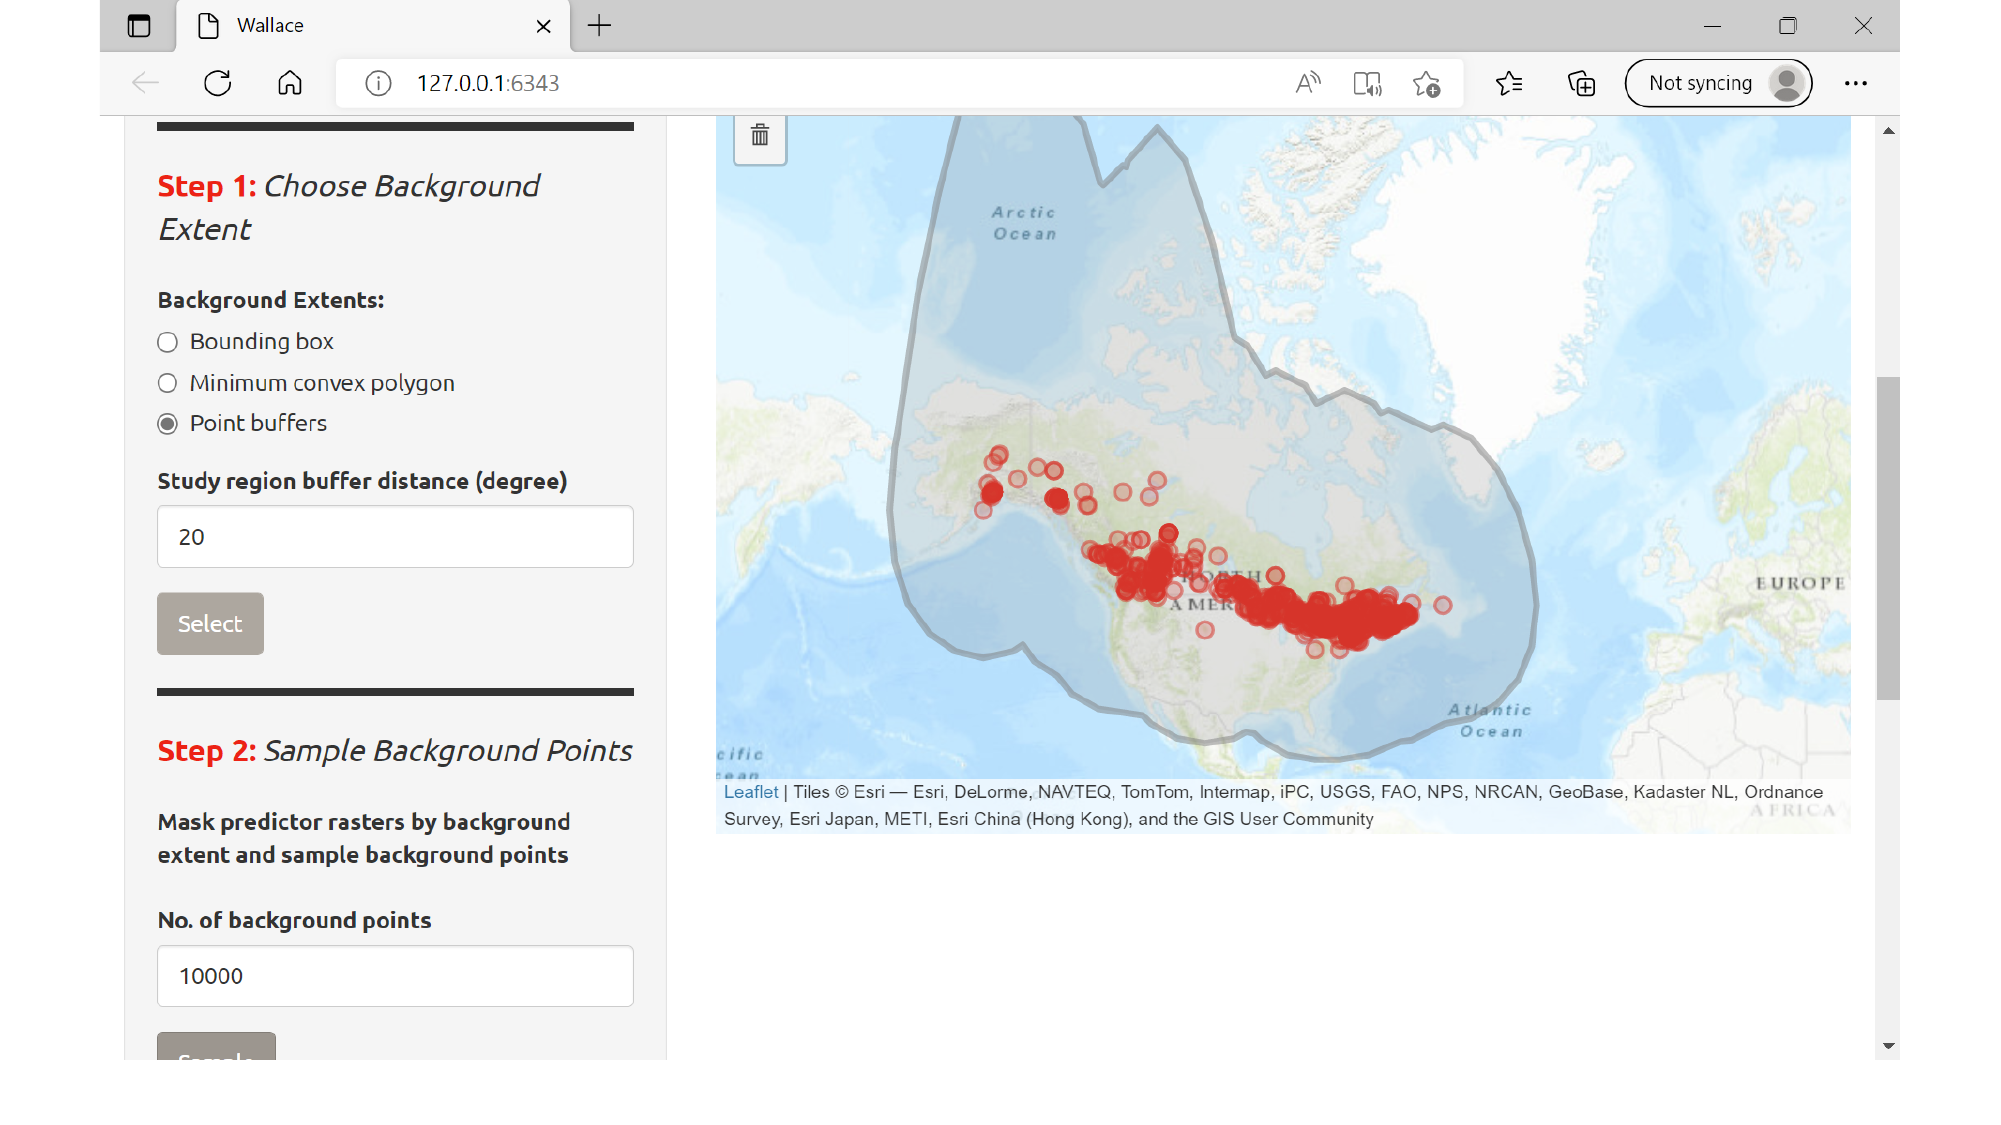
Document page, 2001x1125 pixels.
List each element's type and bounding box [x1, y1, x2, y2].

picture [99, 0, 1900, 1060]
